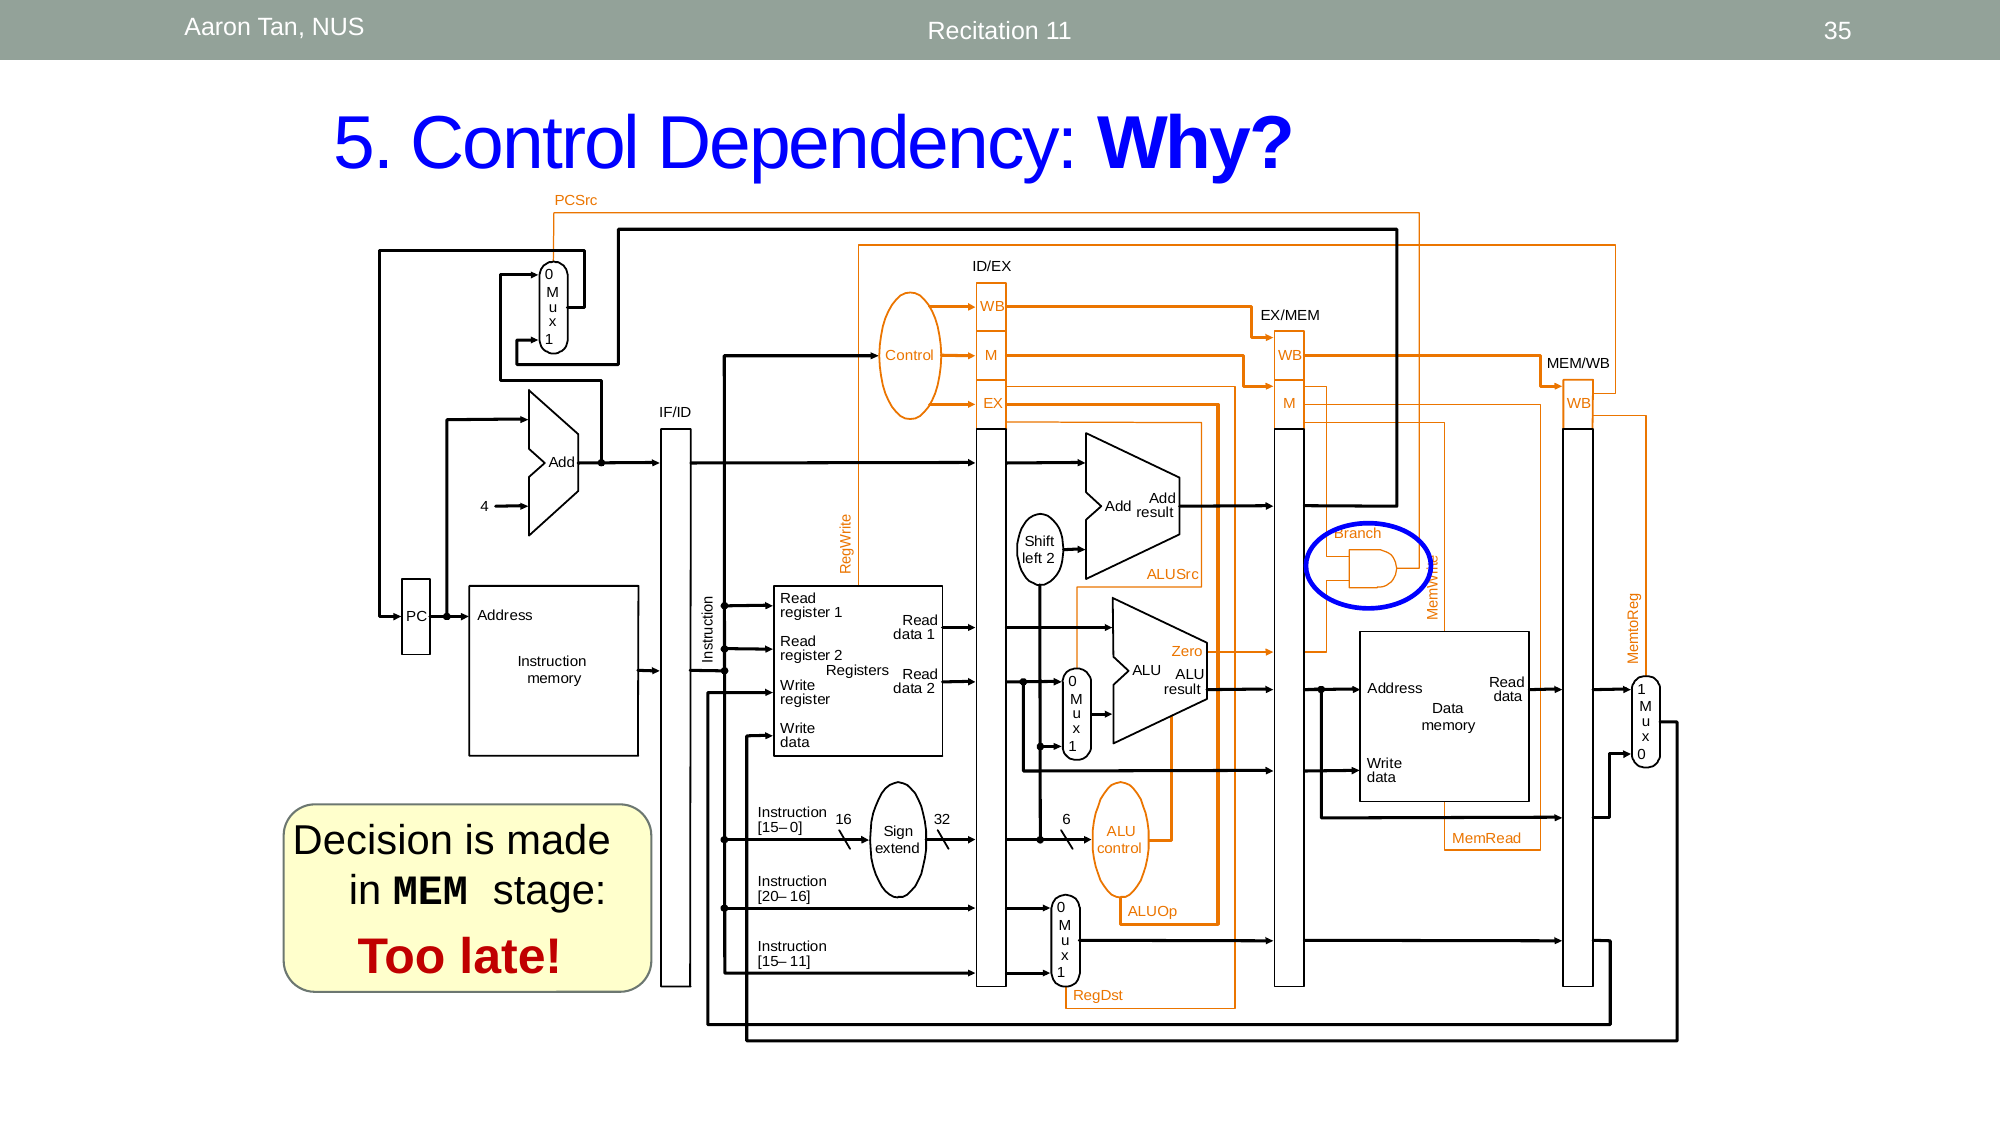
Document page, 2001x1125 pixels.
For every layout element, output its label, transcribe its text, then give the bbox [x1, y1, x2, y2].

slide_number 35 [1725, 3, 1867, 57]
slide_number Aaron Tan, NUS [169, 3, 645, 57]
footer Recitation 11 [645, 3, 1547, 57]
text_box Decision is made in MEM stage: Too late! [281, 802, 373, 994]
picture [376, 191, 1682, 1047]
title 5. Control Dependency: Why? [318, 86, 1700, 192]
